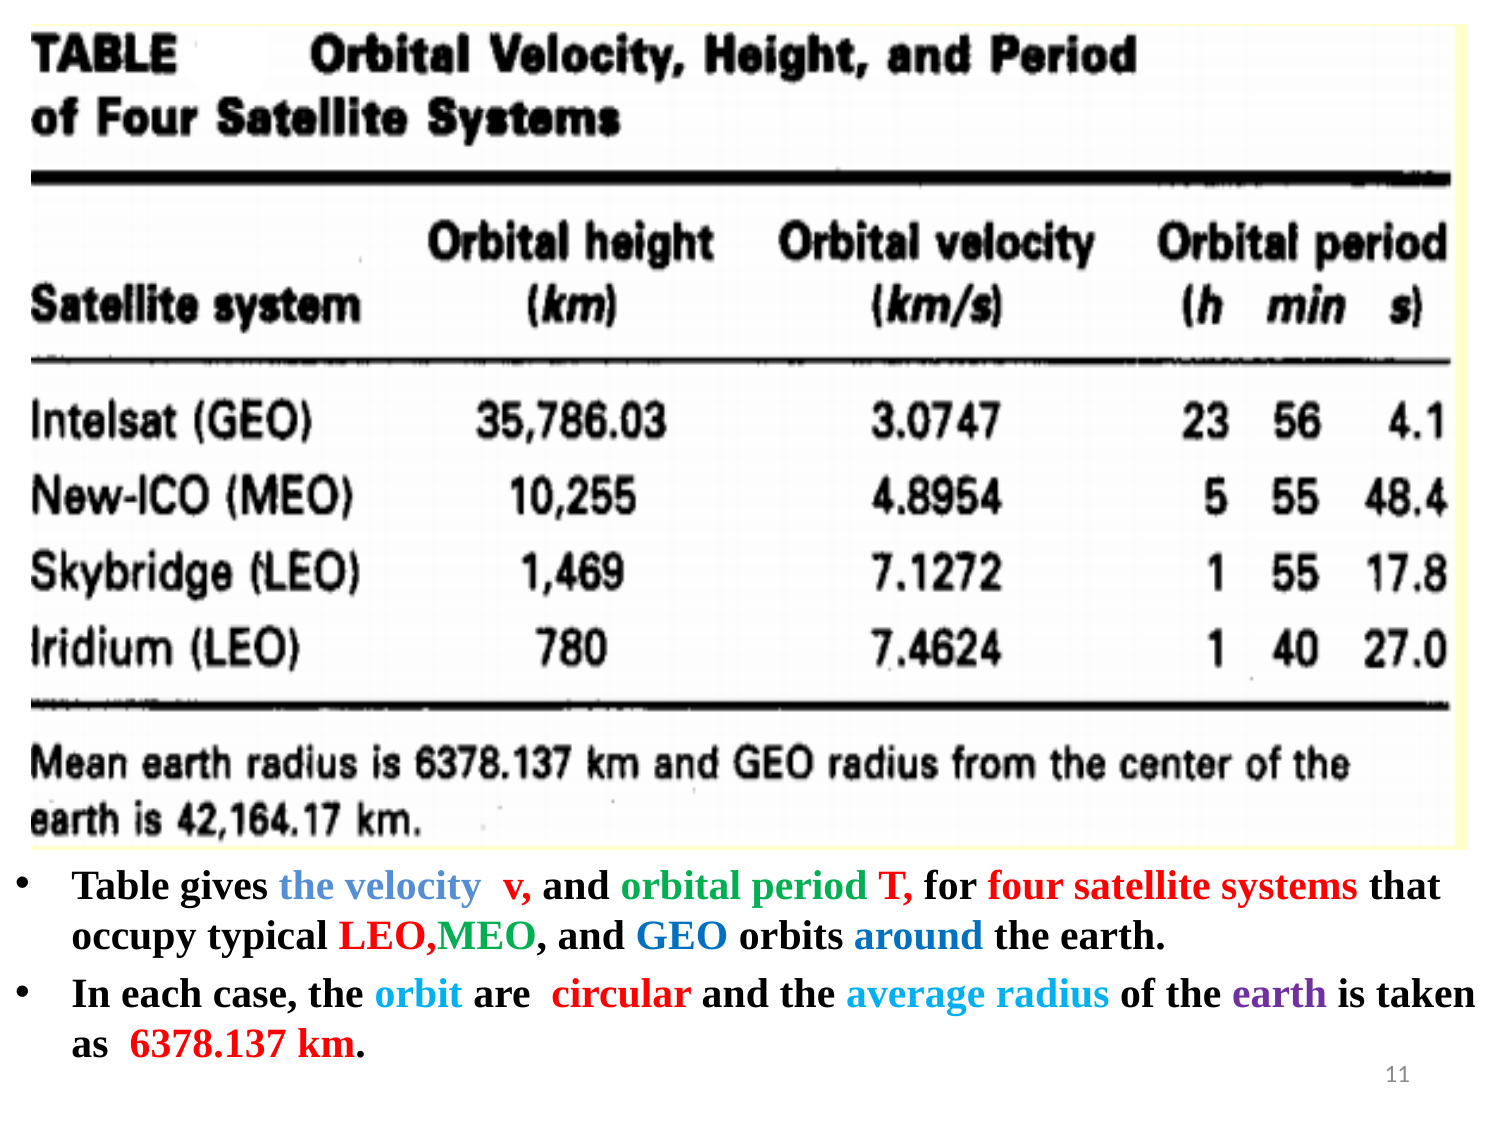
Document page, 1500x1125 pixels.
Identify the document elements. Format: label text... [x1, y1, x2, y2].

slide_number 11 [1074, 1042, 1425, 1103]
list Table gives the velocity v, and orbital period T, for four satellite systems that occupy typical LEO,MEO, and GEO orbits around the earth. In each case, the orbit are circular and the average radius of the earth is taken as 6378.137 km. [0, 849, 1500, 1125]
picture [31, 24, 1469, 851]
